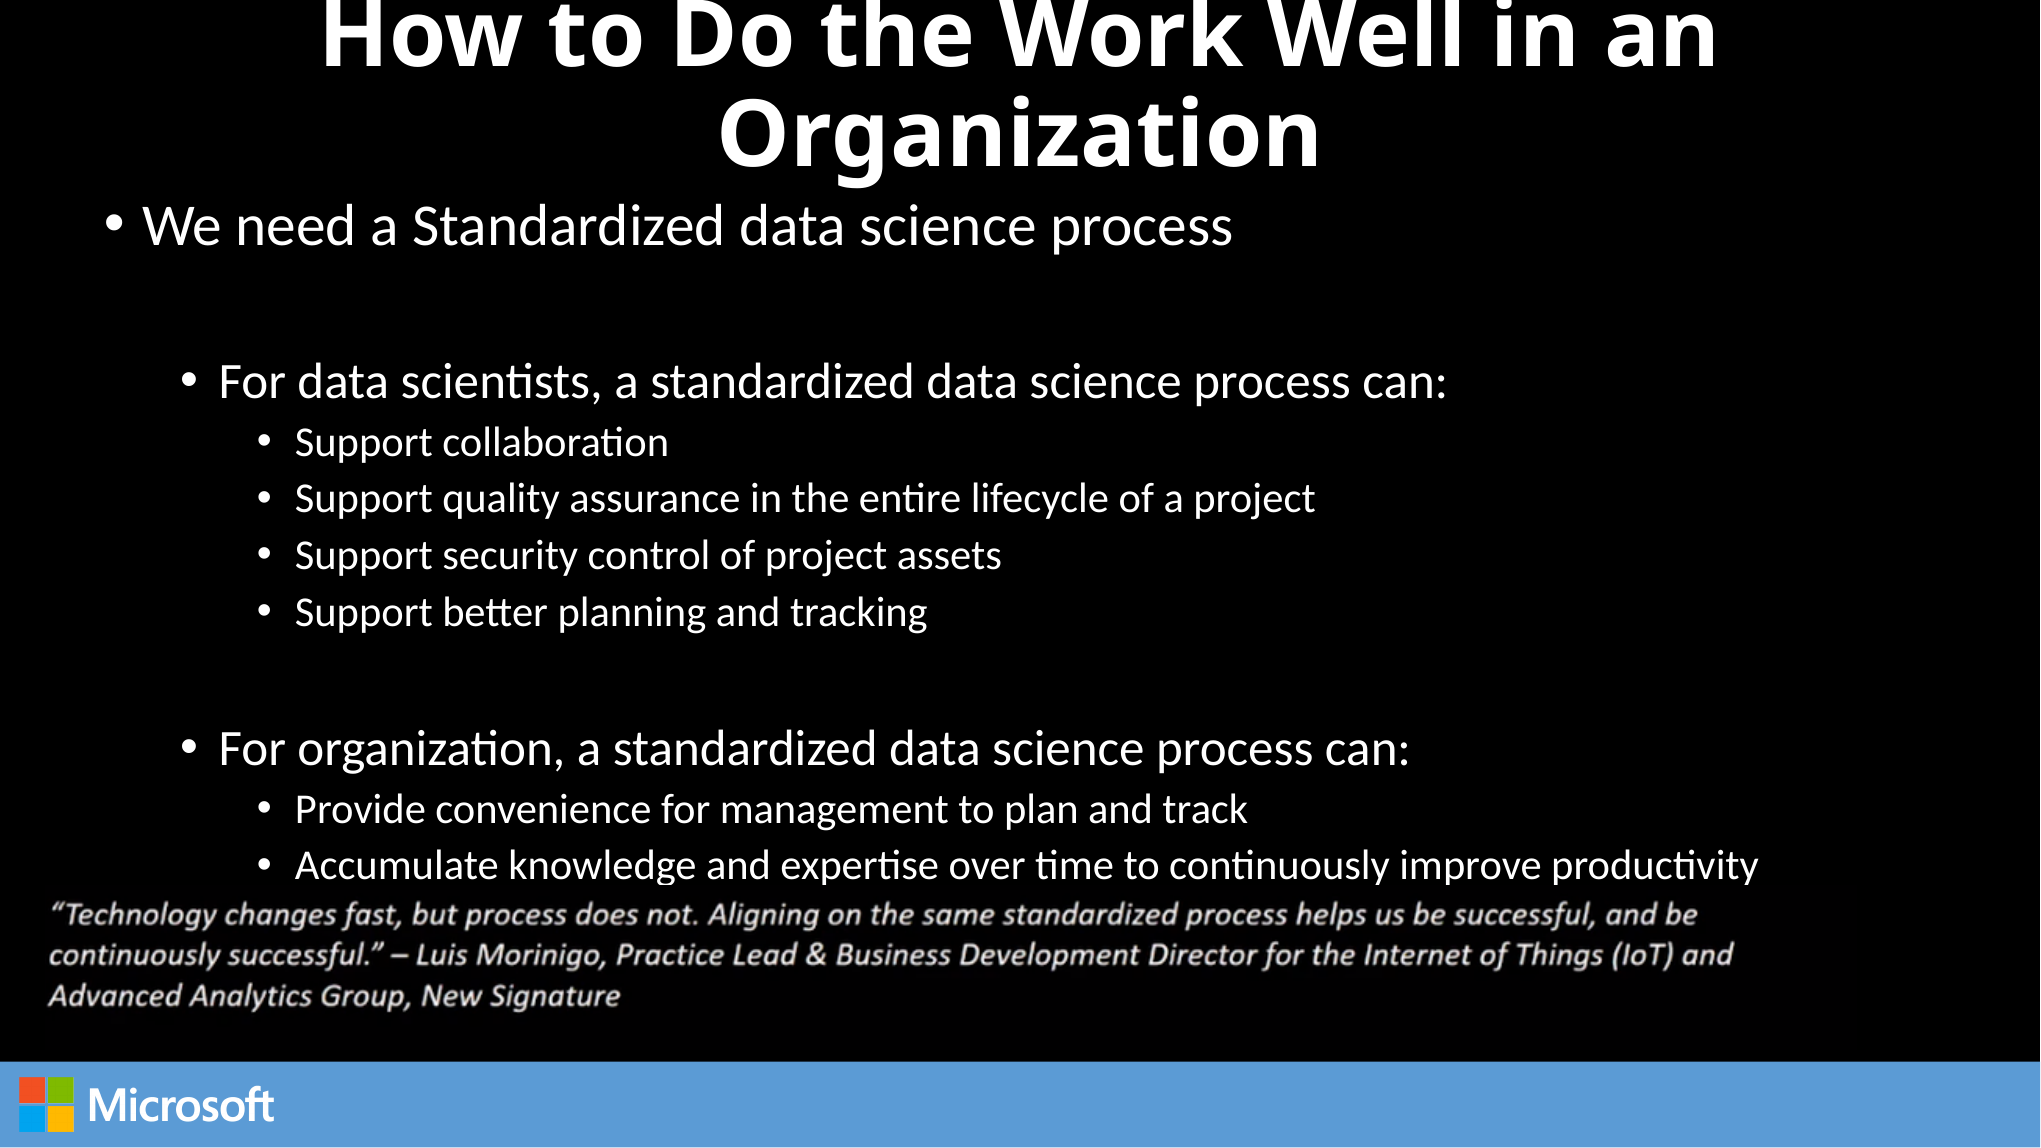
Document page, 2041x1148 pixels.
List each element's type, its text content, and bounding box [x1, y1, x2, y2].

picture [19, 1077, 274, 1132]
title How to Do the Work Well in an Organization [0, 0, 2041, 174]
list We need a Standardized data science process For data scientists, a standardized data science process can: Support collaboration Support quality assurance in the entire lifecycle of a project Support security control of project assets Support better planning and tracking For organization, a standardized data science process can: Provide convenience for management to plan and track Accumulate knowledge and expertise over time to continuously improve productivity [88, 186, 1952, 1037]
picture [45, 885, 1857, 1050]
